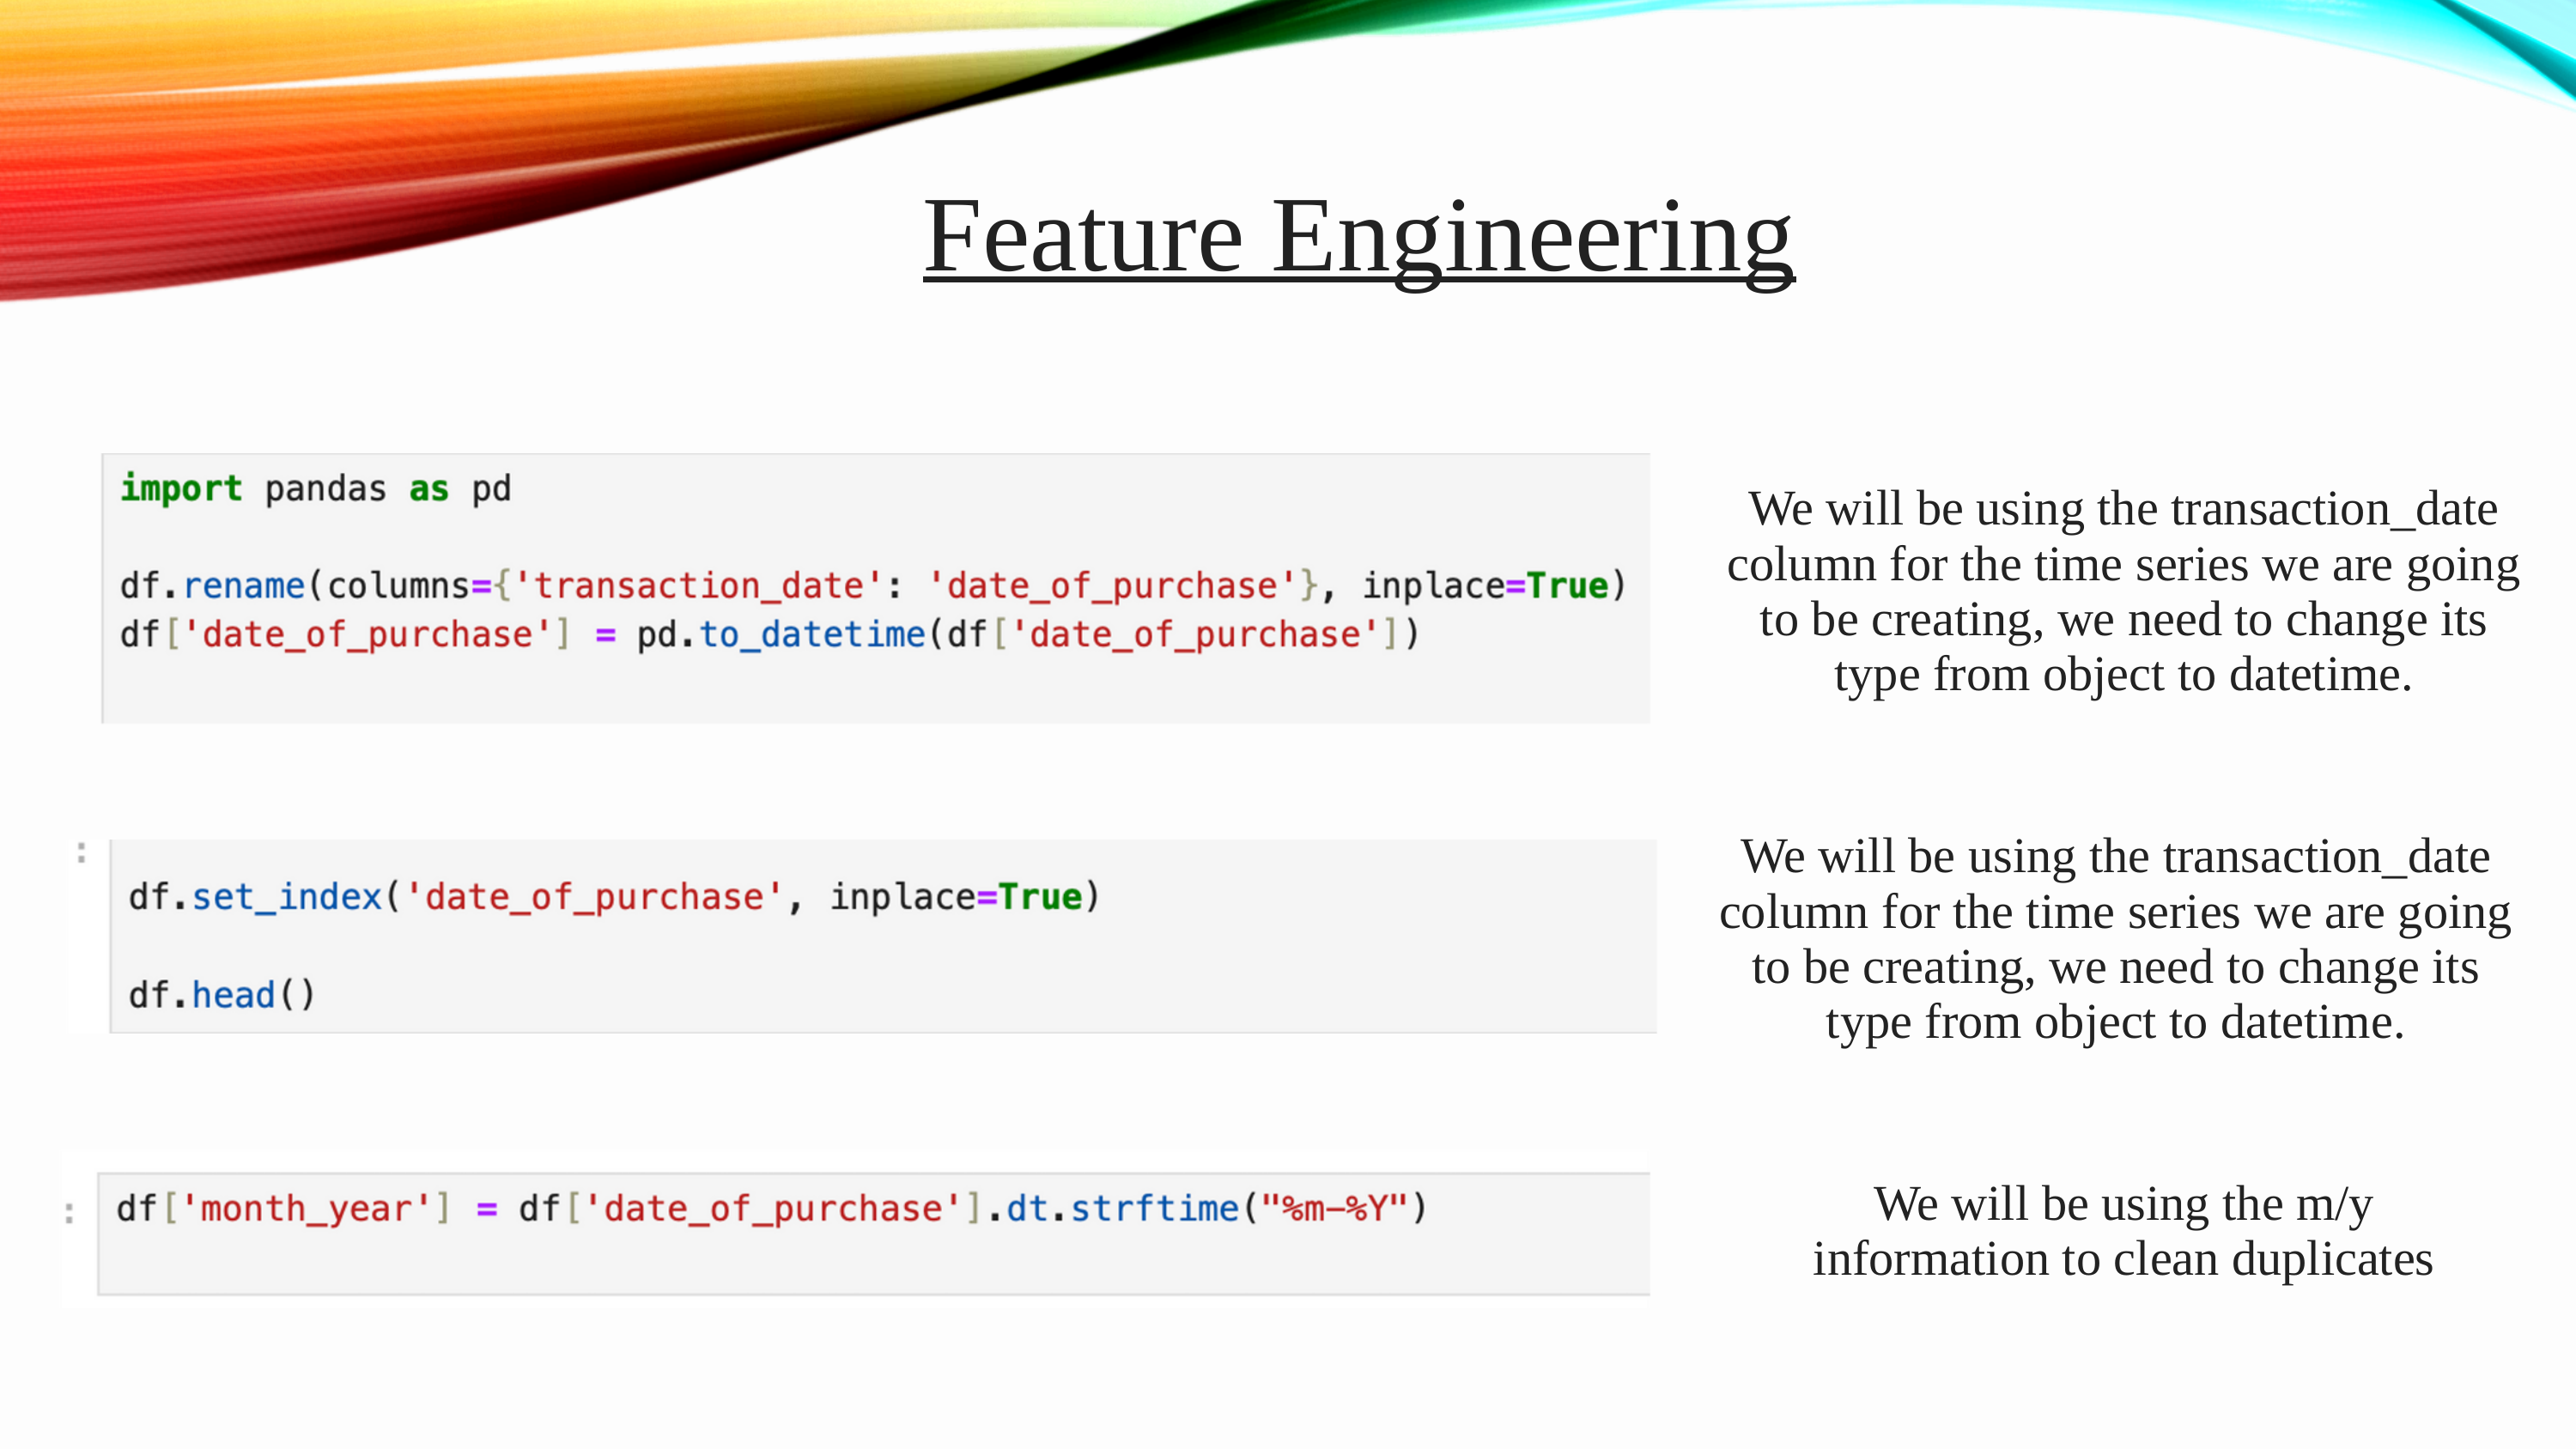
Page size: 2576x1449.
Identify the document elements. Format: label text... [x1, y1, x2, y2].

text_box [98, 453, 1651, 724]
text_box [65, 840, 1658, 1034]
text_box We will be using the transaction_date column for the time series we are going to be creating, we need to change its type from object to datetime. [1706, 828, 2526, 1048]
picture [0, 0, 2576, 305]
text_box Feature Engineering [922, 146, 2269, 293]
text_box [58, 1149, 1651, 1308]
text_box We will be using the m/y information to clean duplicates [1778, 1175, 2470, 1286]
text_box We will be using the transaction_date column for the time series we are going to be creating, we need to change its type from object to datetime. [1724, 480, 2524, 701]
